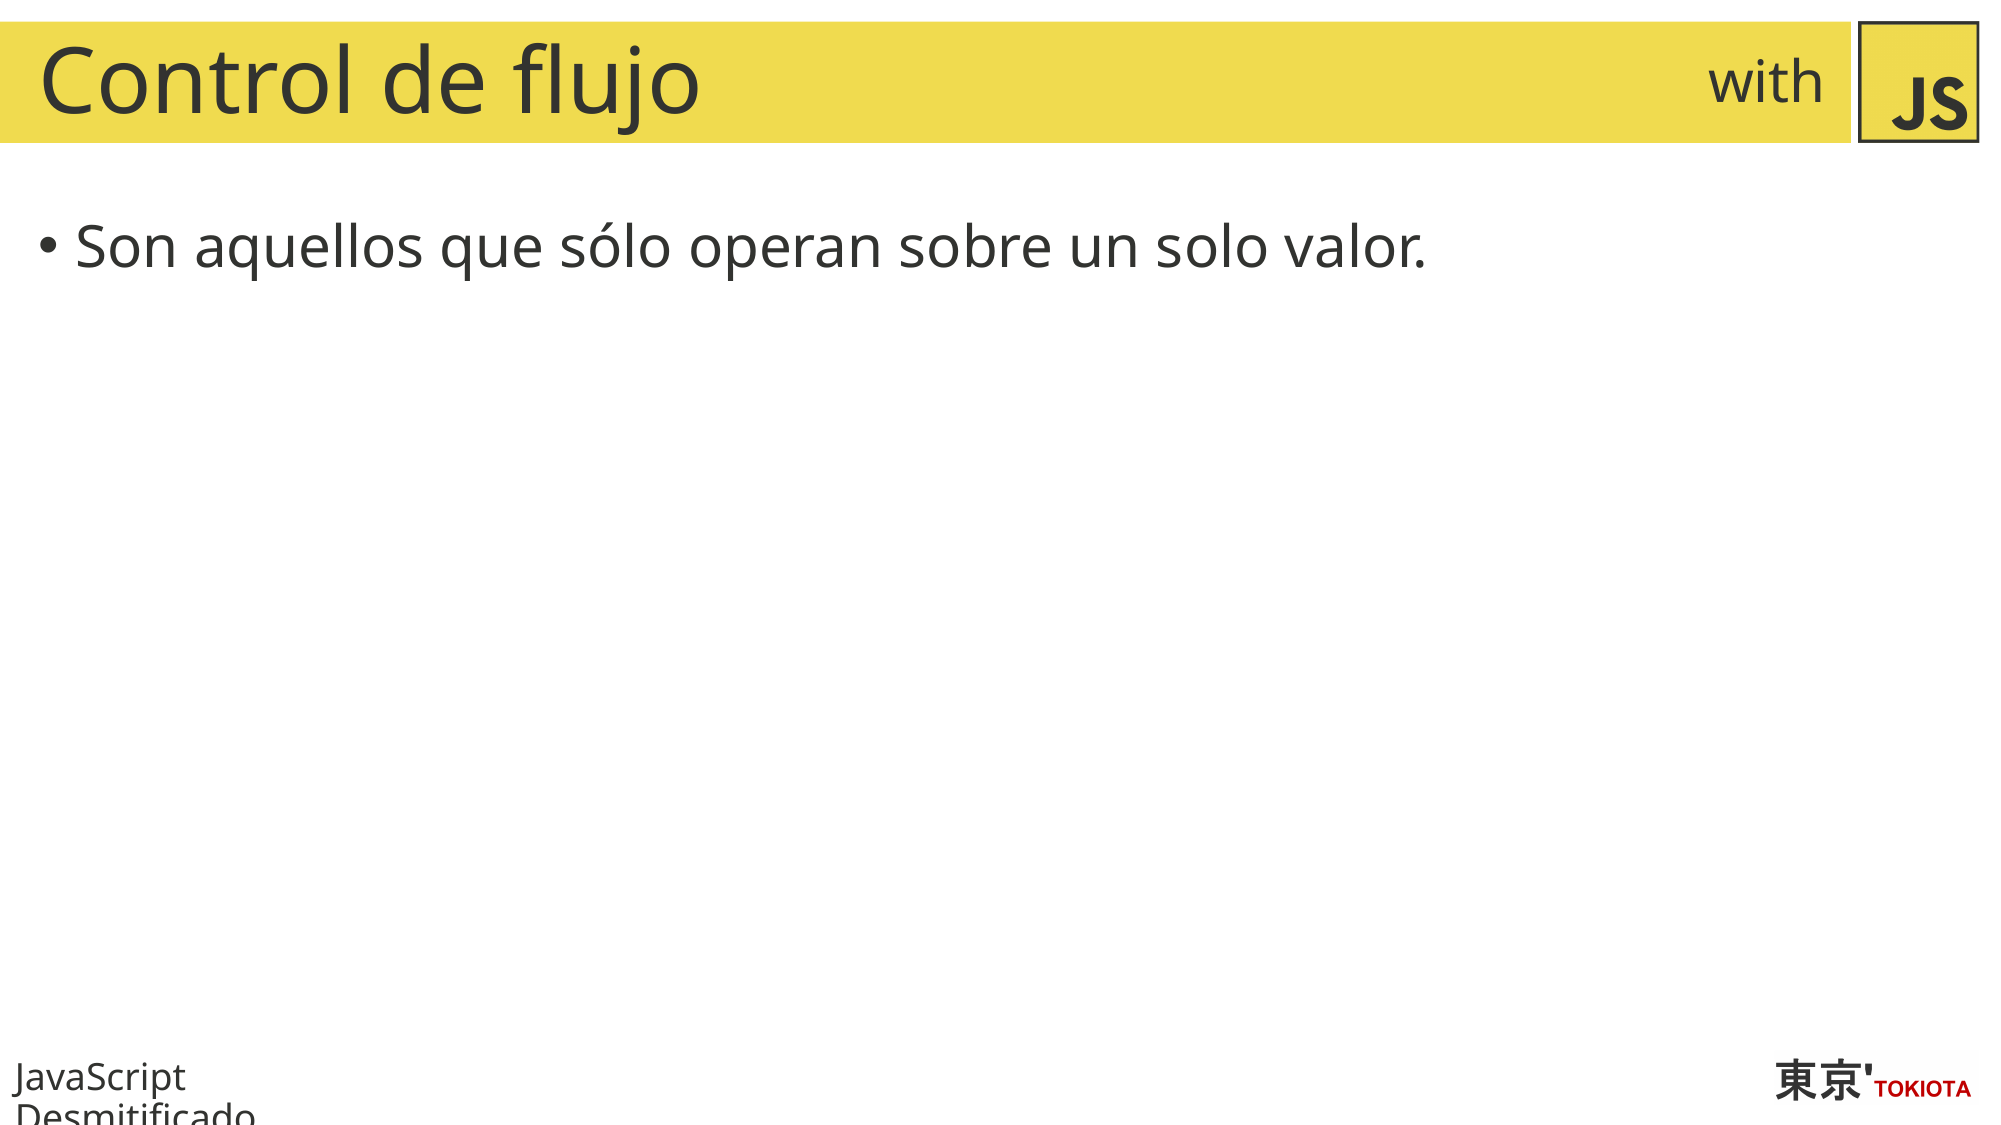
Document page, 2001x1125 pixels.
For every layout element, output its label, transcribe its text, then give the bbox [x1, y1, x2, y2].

title Control de flujo [23, 27, 1353, 139]
list with [1368, 44, 1841, 139]
list Son aquellos que sólo operan sobre un solo valor. [23, 209, 1979, 1019]
picture [1858, 21, 1980, 143]
picture [1774, 1050, 1979, 1105]
